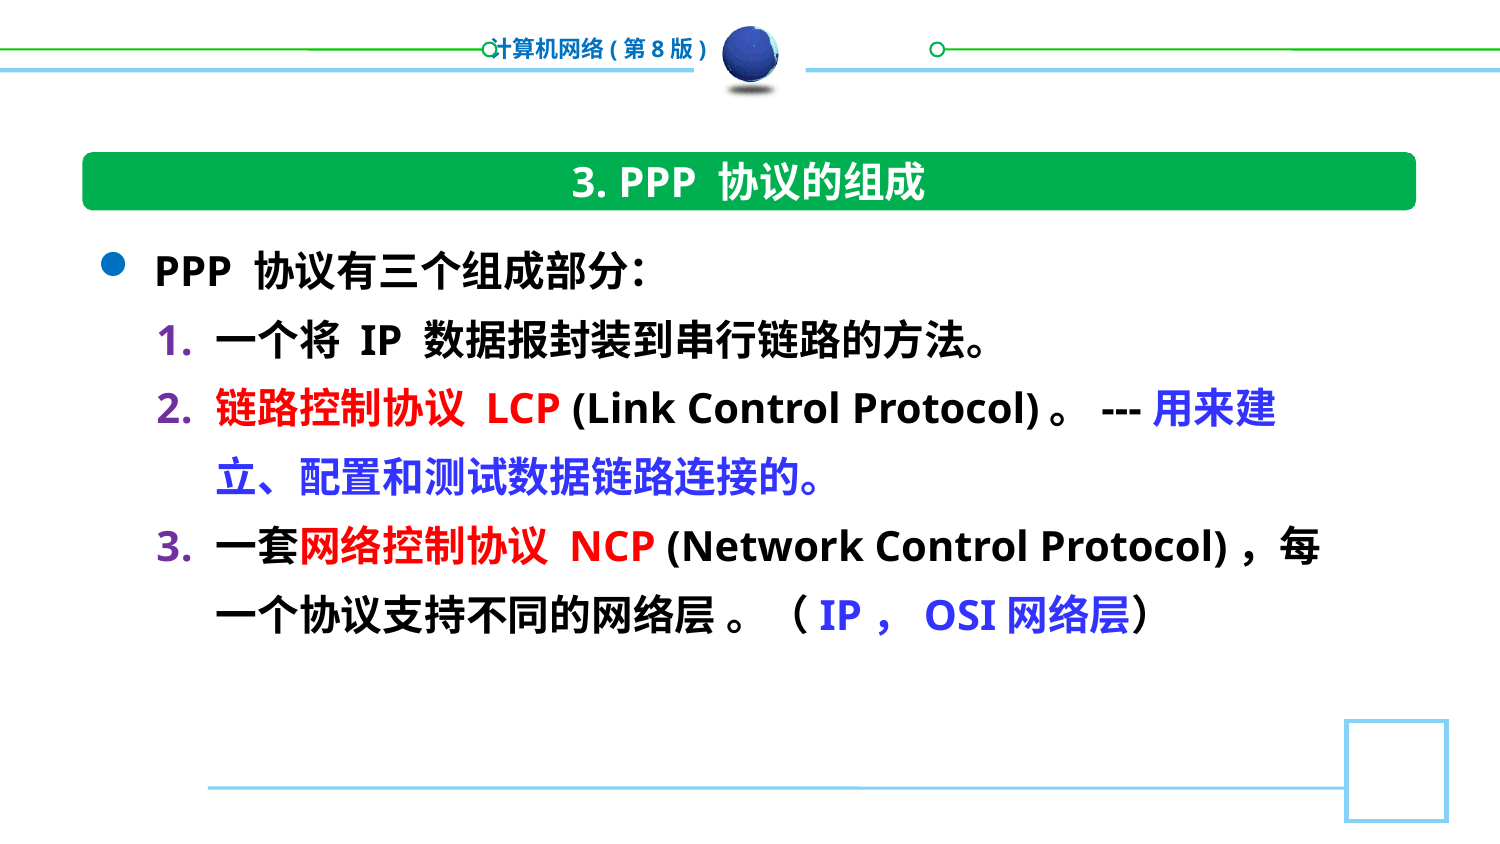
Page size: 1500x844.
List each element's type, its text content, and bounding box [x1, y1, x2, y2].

text_box [82, 152, 556, 211]
text_box [942, 152, 1417, 211]
text_box 3. PPP 协议的组成 [556, 148, 942, 214]
picture [720, 24, 780, 100]
text_box PPP 协议有三个组成部分： 一个将 IP 数据报封装到串行链路的方法。 链路控制协议 LCP (Link Control Protocol)。---用来建立、配置和测试数据链路连接的。 一套网络控制协议 NCP (Network Control Protocol)，每一个协议支持不同的网络层 。（IP，OSI网络层） [82, 218, 1341, 647]
